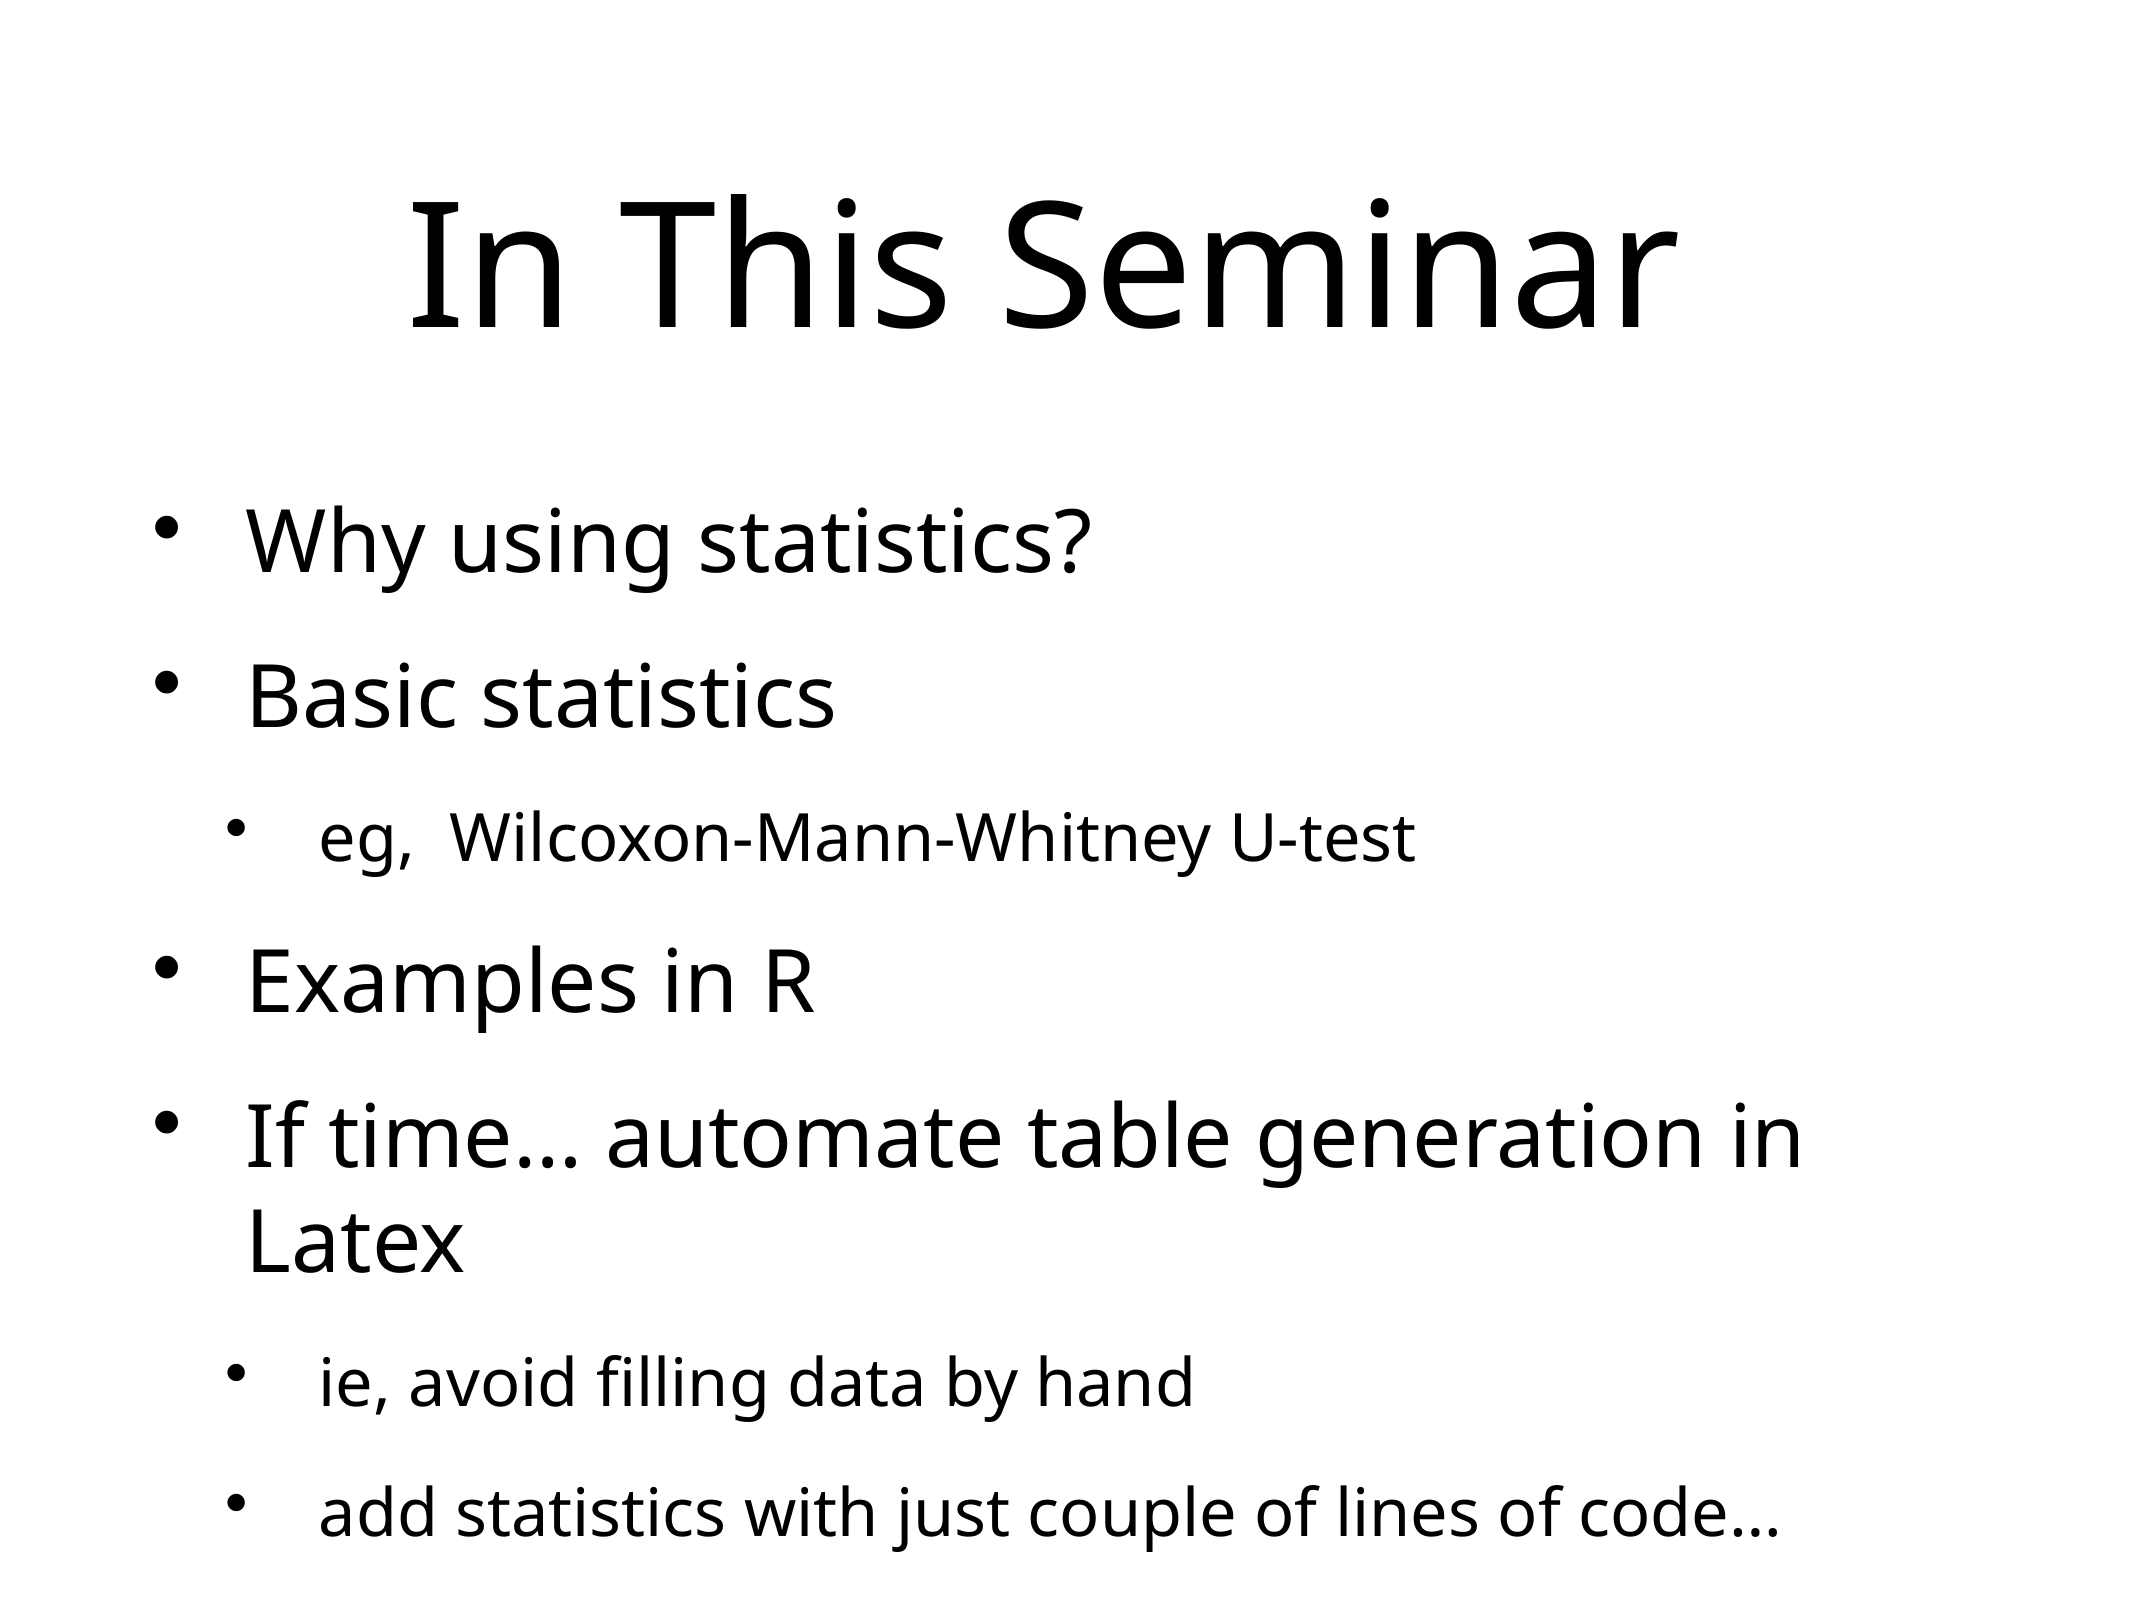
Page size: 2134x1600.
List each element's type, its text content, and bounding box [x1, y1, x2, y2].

title In This Seminar [207, 41, 1926, 474]
list Why using statistics? Basic statistics eg, Wilcoxon-Mann-Whitney U-test Examples in R If time… automate table generation in Latex ie, avoid filling data by hand add statistics with just couple of lines of code… [91, 476, 2043, 1559]
